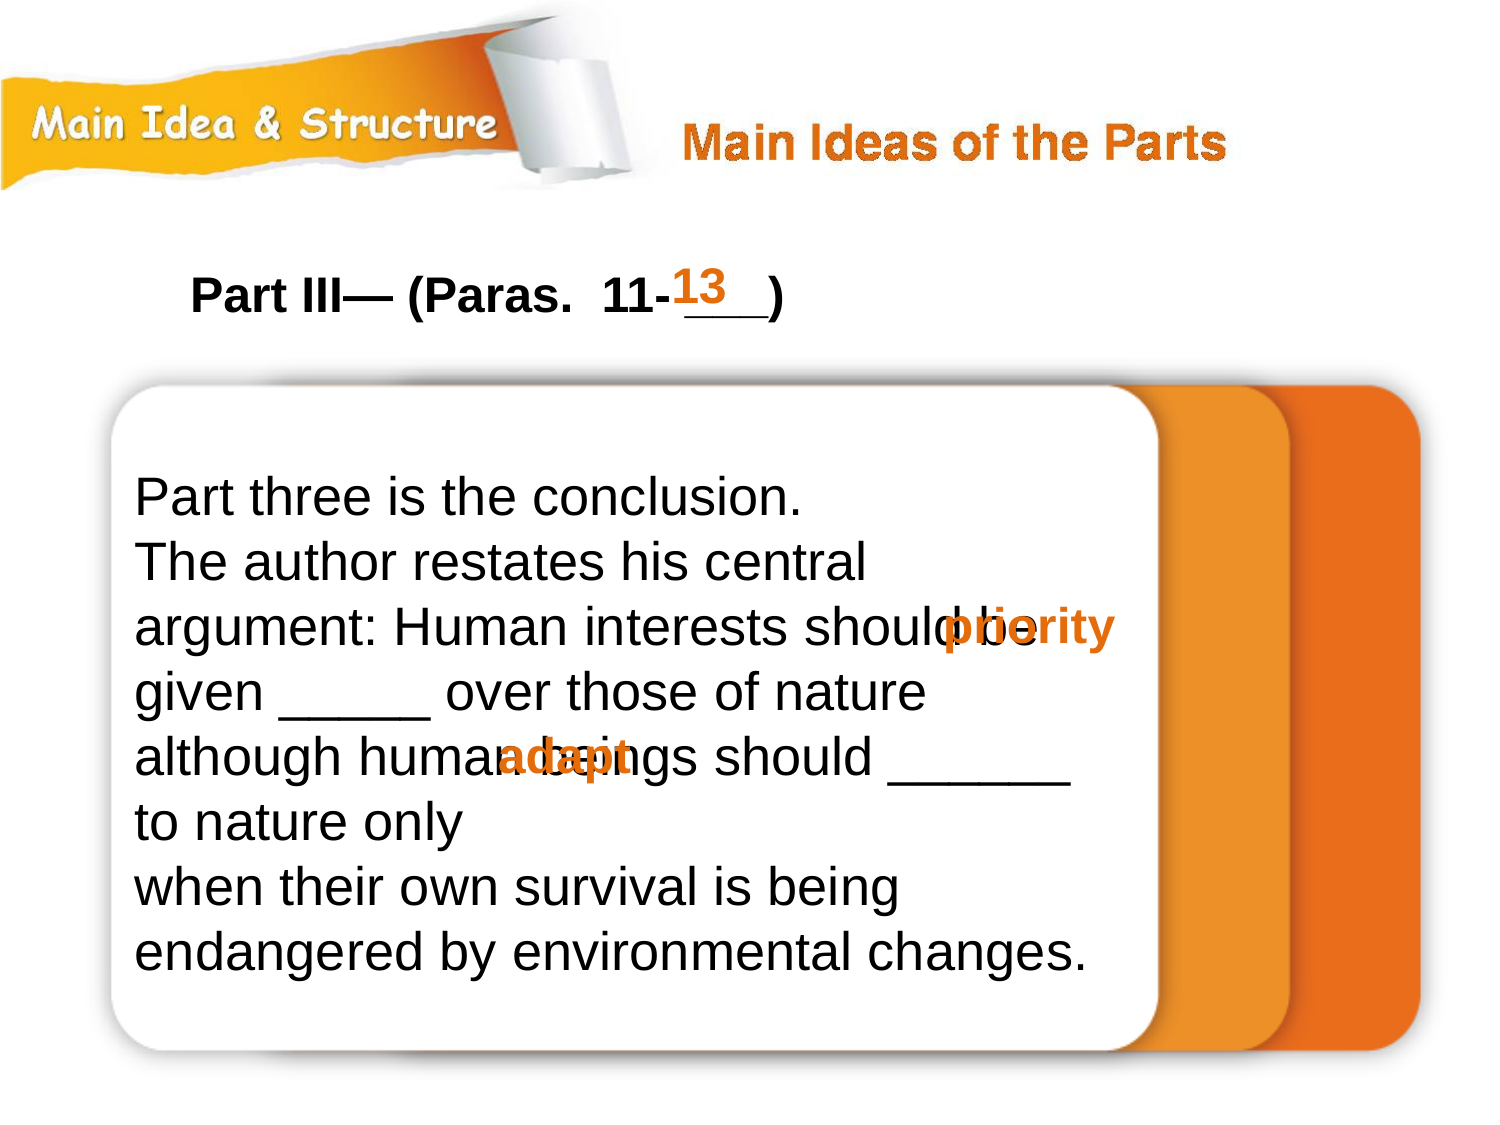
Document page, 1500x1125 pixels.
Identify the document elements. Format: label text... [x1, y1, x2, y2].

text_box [78, 319, 1450, 1089]
picture [0, 0, 1325, 192]
text_box Part III— (Paras. 11- ___) [175, 243, 1322, 317]
text_box 13 [656, 246, 774, 317]
